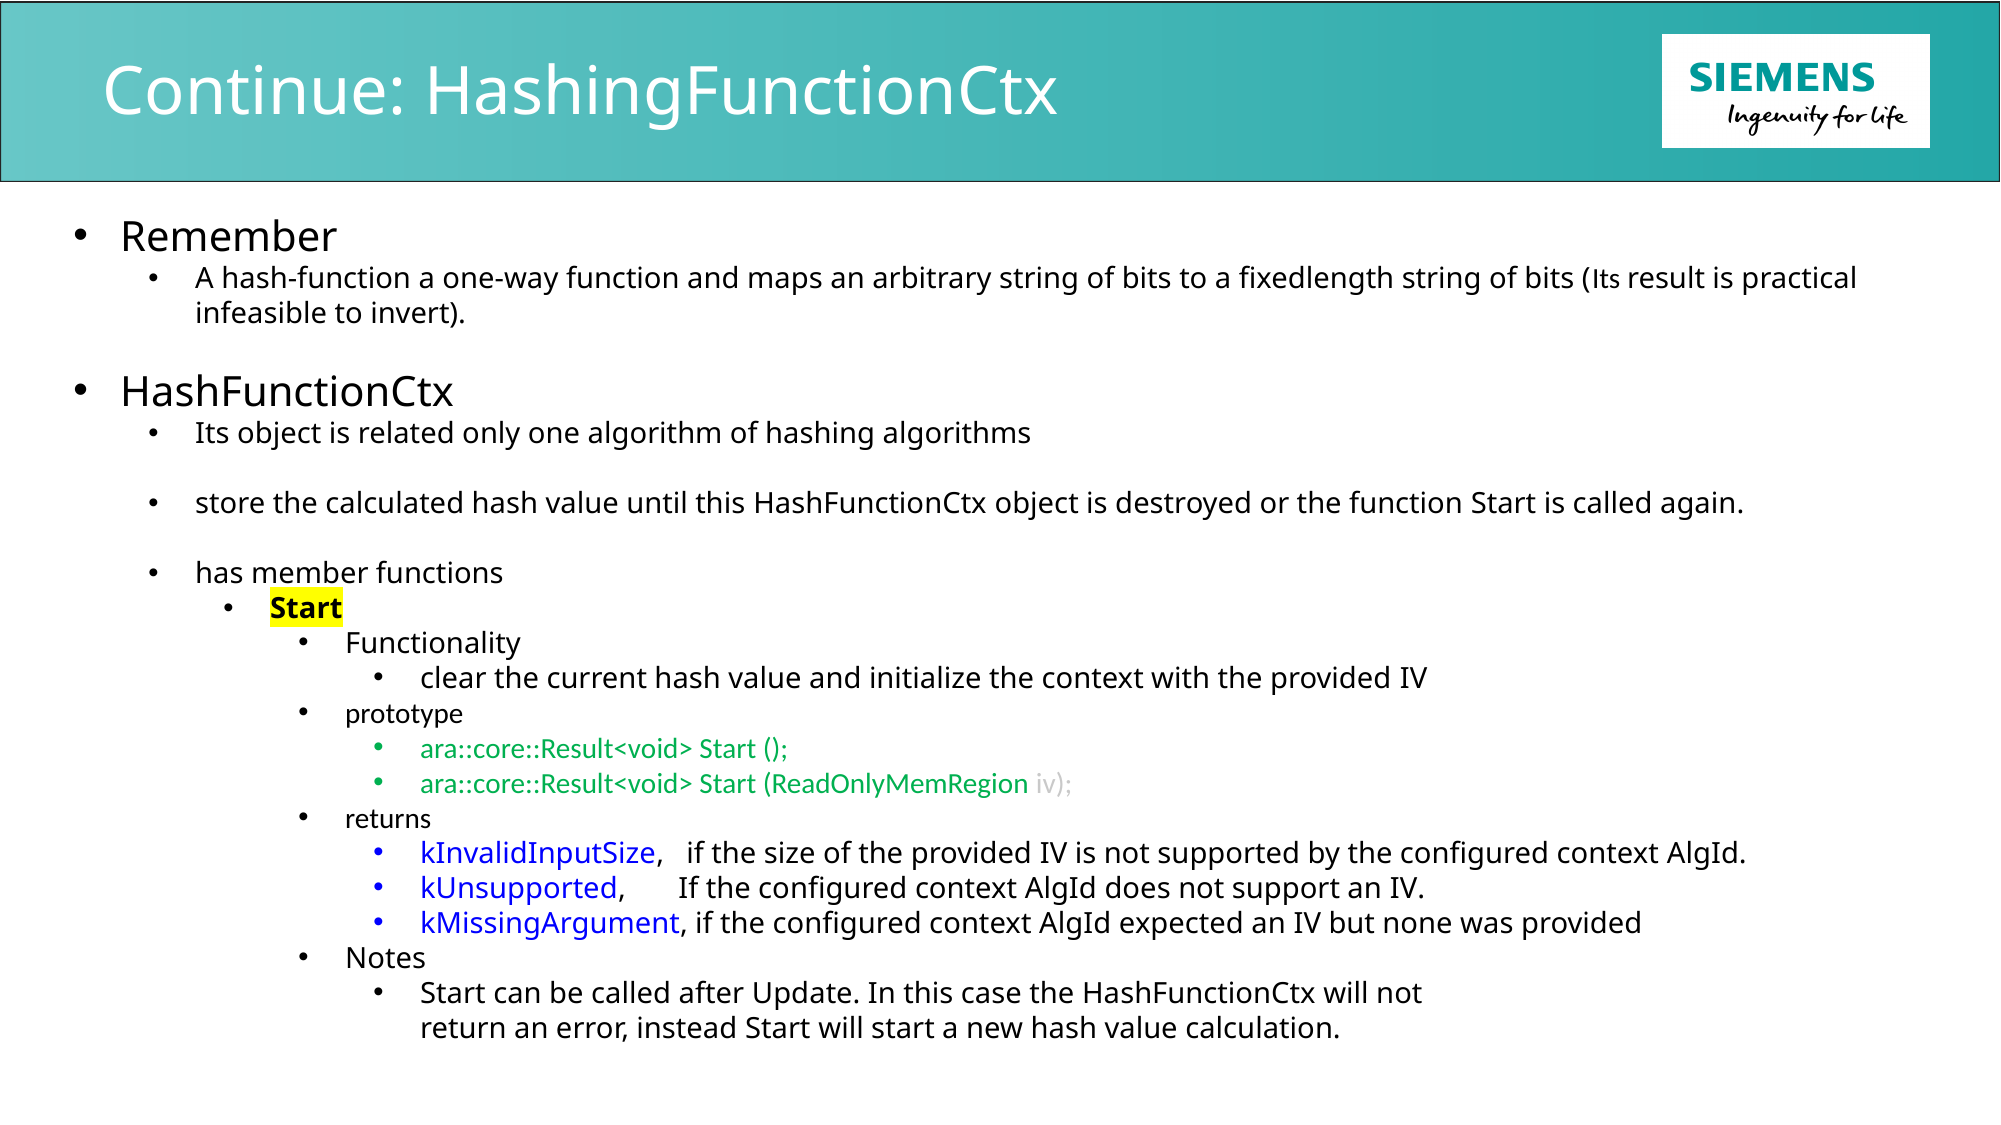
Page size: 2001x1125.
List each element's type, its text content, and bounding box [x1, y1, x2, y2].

title Continue: HashingFunctionCtx [87, 49, 1563, 138]
text_box Remember A hash-function a one-way function and maps an arbitrary string of bits to a fixedlength string of bits (Its result is practical infeasible to invert). HashFunctionCtx Its object is related only one algorithm of hashing algorithms store the calculated hash value until this HashFunctionCtx object is destroyed or the function Start is called again. has member functions Start Functionality clear the current hash value and initialize the context with the provided IV prototype ara::core::Result<void> Start (); ara::core::Result<void> Start (ReadOnlyMemRegion iv); returns kInvalidInputSize, if the size of the provided IV is not supported by the configured context AlgId. kUnsupported, If the configured context AlgId does not support an IV. kMissingArgument, if the configured context AlgId expected an IV but none was provided Notes Start can be called after Update. In this case the HashFunctionCtx will not return an error, instead Start will start a new hash value calculation. [58, 202, 1929, 1122]
picture [1662, 34, 1930, 148]
